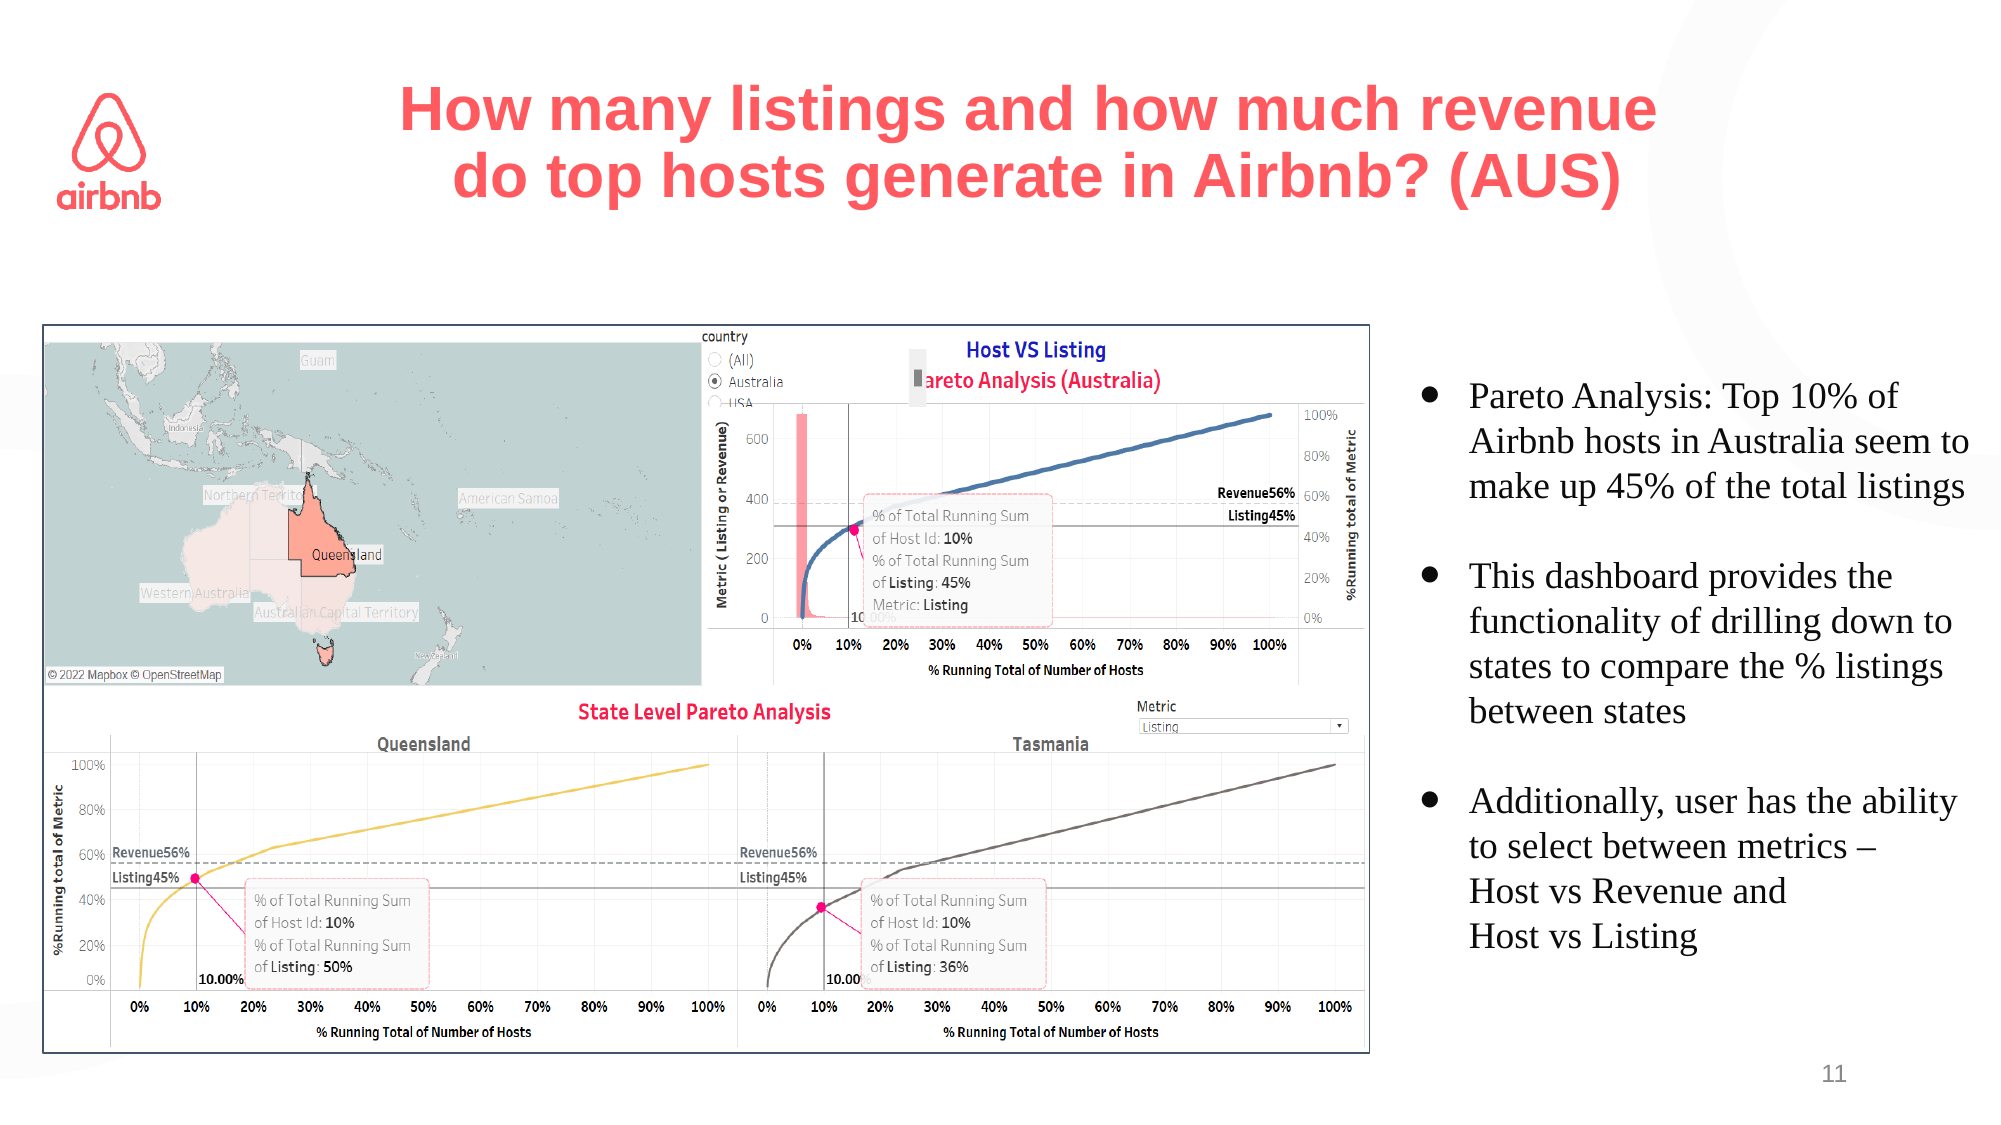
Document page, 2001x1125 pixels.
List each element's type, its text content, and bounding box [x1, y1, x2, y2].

slide_number 11 [1412, 1042, 1863, 1103]
picture [43, 325, 1369, 1053]
text_box Pareto Analysis: Top 10% of Airbnb hosts in Australia seem to make up 45% of the total listings This dashboard provides the functionality of drilling down to states to compare the % listings between states Additionally, user has the ability to select between metrics – Host vs Revenue and Host vs Listing [1378, 355, 2000, 971]
picture [53, 91, 163, 211]
title How many listings and how much revenue do top hosts generate in Airbnb? (AUS) [200, 82, 1877, 206]
